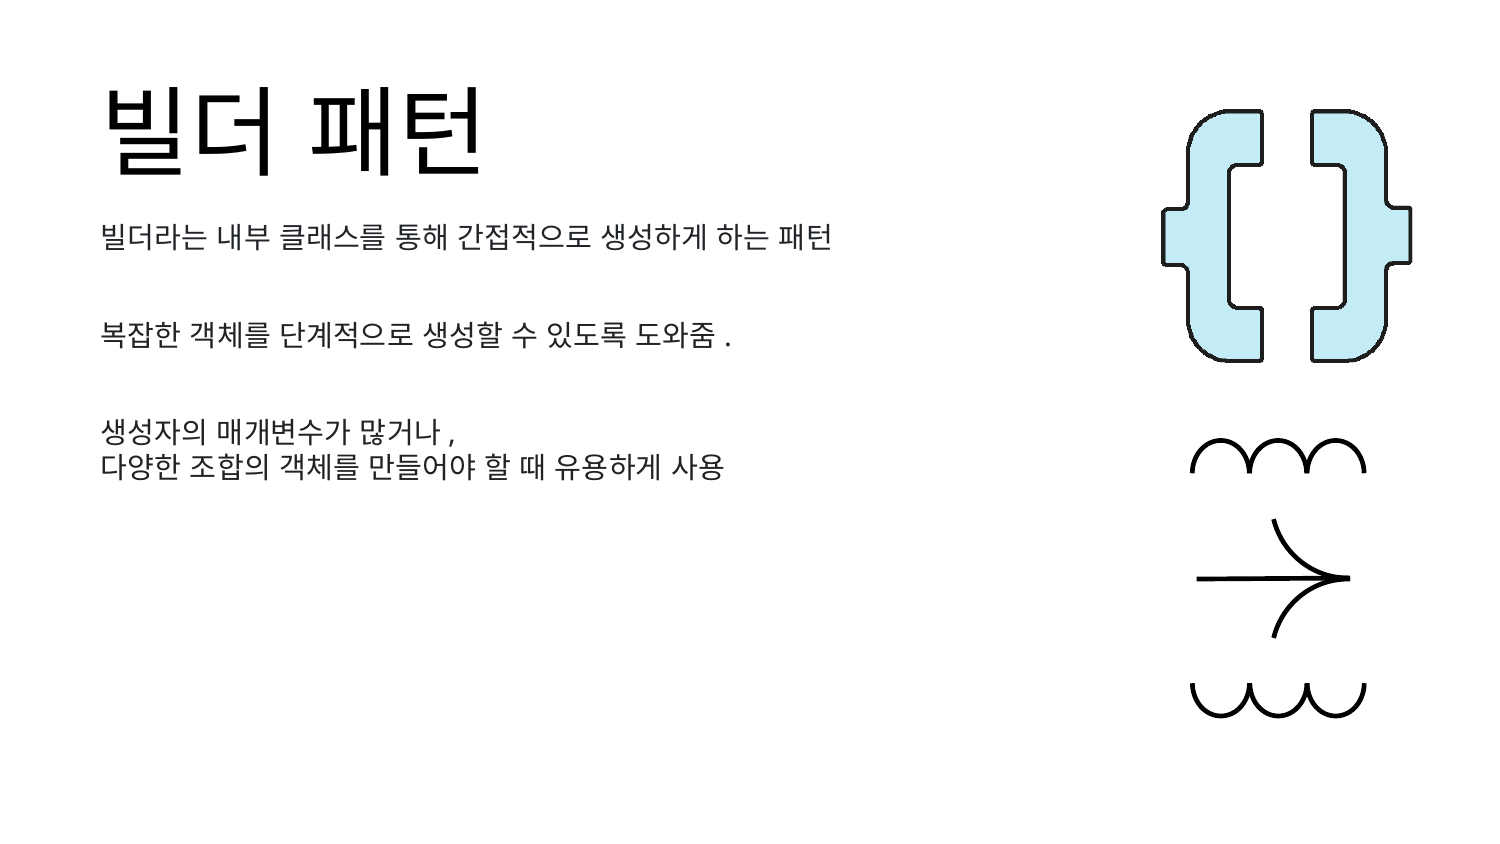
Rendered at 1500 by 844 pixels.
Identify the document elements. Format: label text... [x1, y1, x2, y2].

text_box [1245, 386, 1312, 560]
text_box 빌더 패턴 [85, 55, 1146, 204]
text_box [1245, 597, 1312, 770]
text_box 빌더라는 내부 클래스를 통해 간접적으로 생성하게 하는 패턴 복잡한 객체를 단계적으로 생성할 수 있도록 도와줌. 생성자의 매개변수가 많거나, 다양한 조합의 객체를 만들어야 할 때 유용하게 사용 [85, 204, 1038, 500]
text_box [1154, 464, 1467, 693]
picture [1160, 109, 1413, 364]
